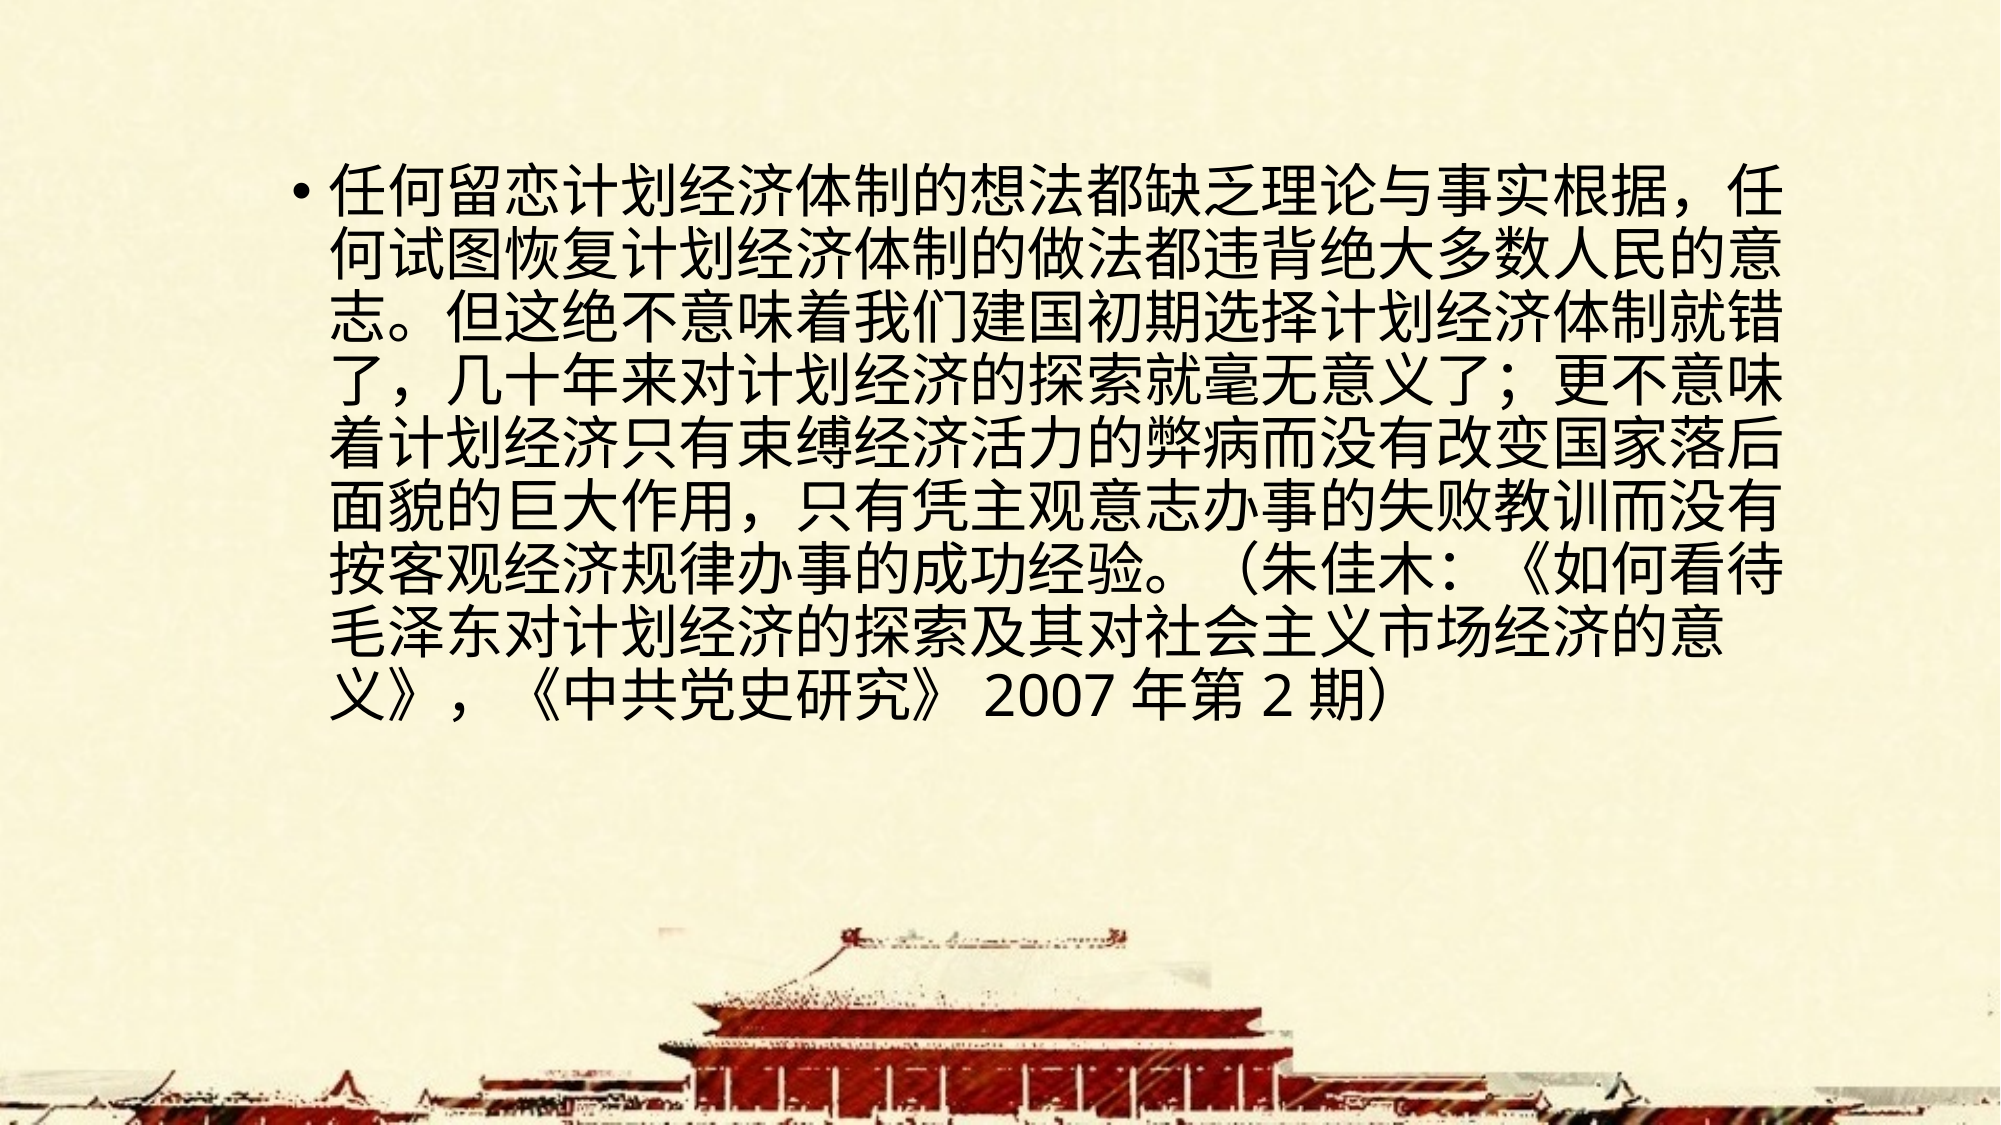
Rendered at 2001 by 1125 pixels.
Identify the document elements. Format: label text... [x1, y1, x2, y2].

picture [0, 0, 2001, 1125]
list 任何留恋计划经济体制的想法都缺乏理论与事实根据，任何试图恢复计划经济体制的做法都违背绝大多数人民的意志。但这绝不意味着我们建国初期选择计划经济体制就错了，几十年来对计划经济的探索就毫无意义了；更不意味着计划经济只有束缚经济活力的弊病而没有改变国家落后面貌的巨大作用，只有凭主观意志办事的失败教训而没有按客观经济规律办事的成功经验。（朱佳木：《如何看待毛泽东对计划经济的探索及其对社会主义市场经济的意义》，《中共党史研究》2007年第2期） [276, 154, 1808, 1125]
